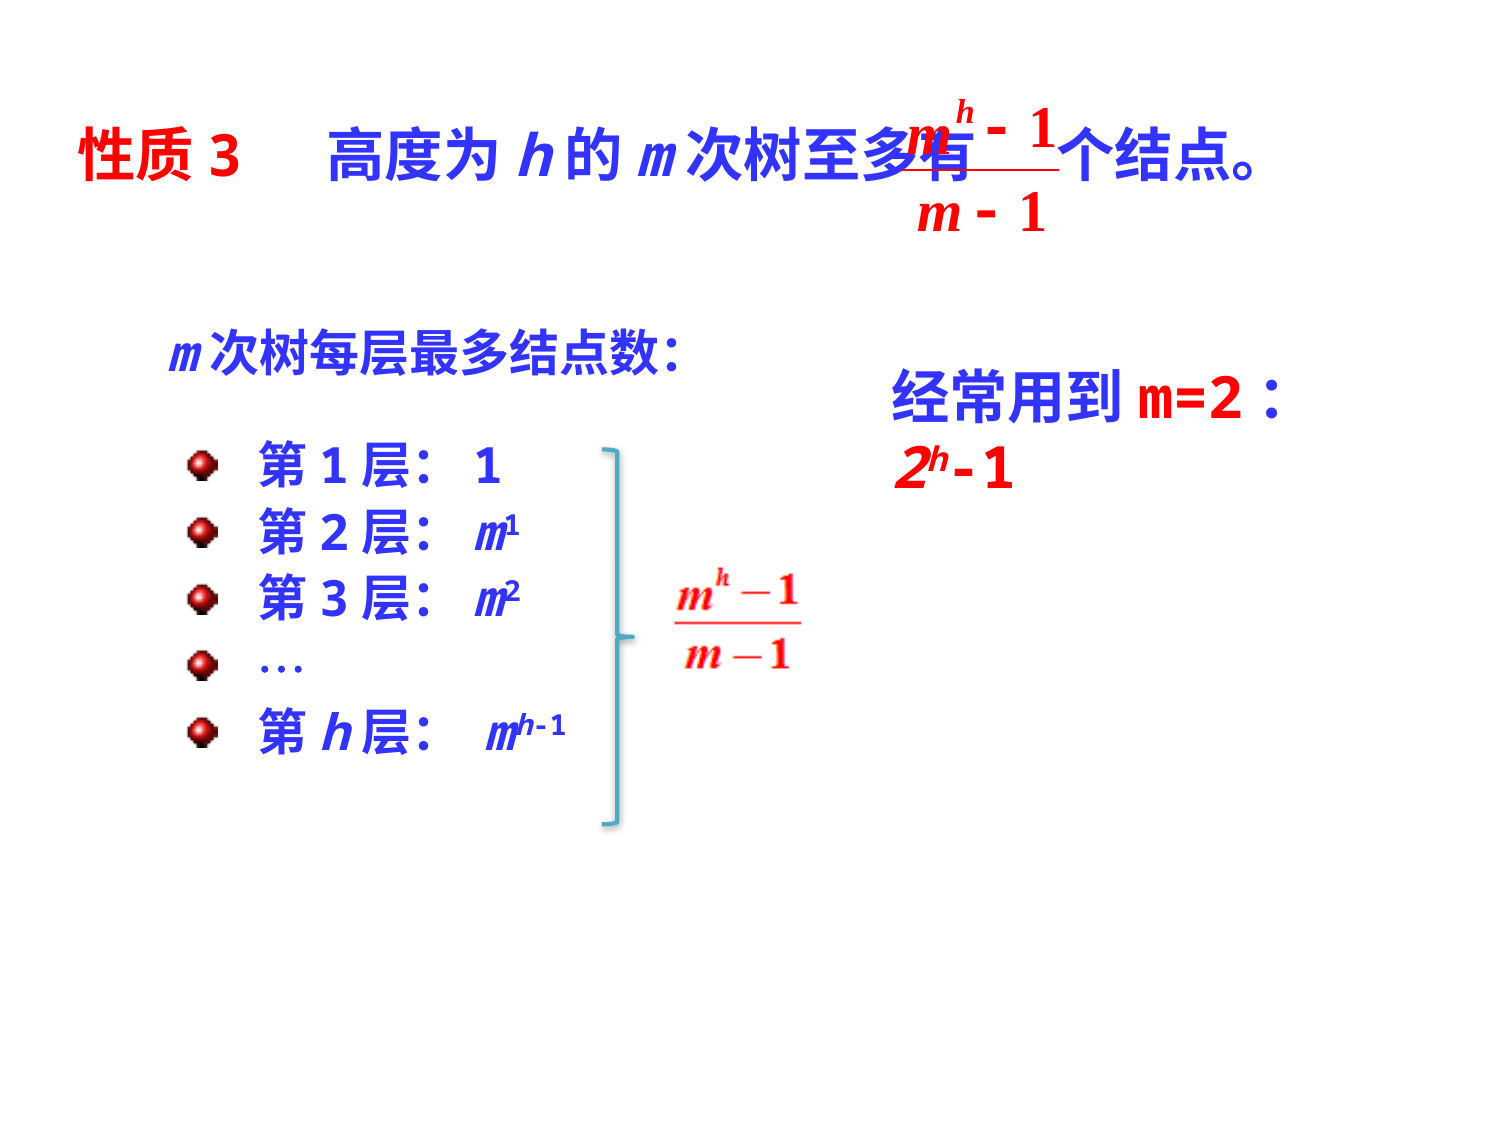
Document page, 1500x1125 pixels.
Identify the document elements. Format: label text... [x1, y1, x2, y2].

text_box 经常用到m=2： 2h-1 [932, 353, 1331, 508]
text_box 性质3 高度为h的m次树至多有 个结点。 [62, 96, 887, 196]
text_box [892, 81, 1070, 246]
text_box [152, 314, 928, 825]
text_box 性质3 高度为h的m次树至多有 个结点。 [1074, 96, 1471, 196]
